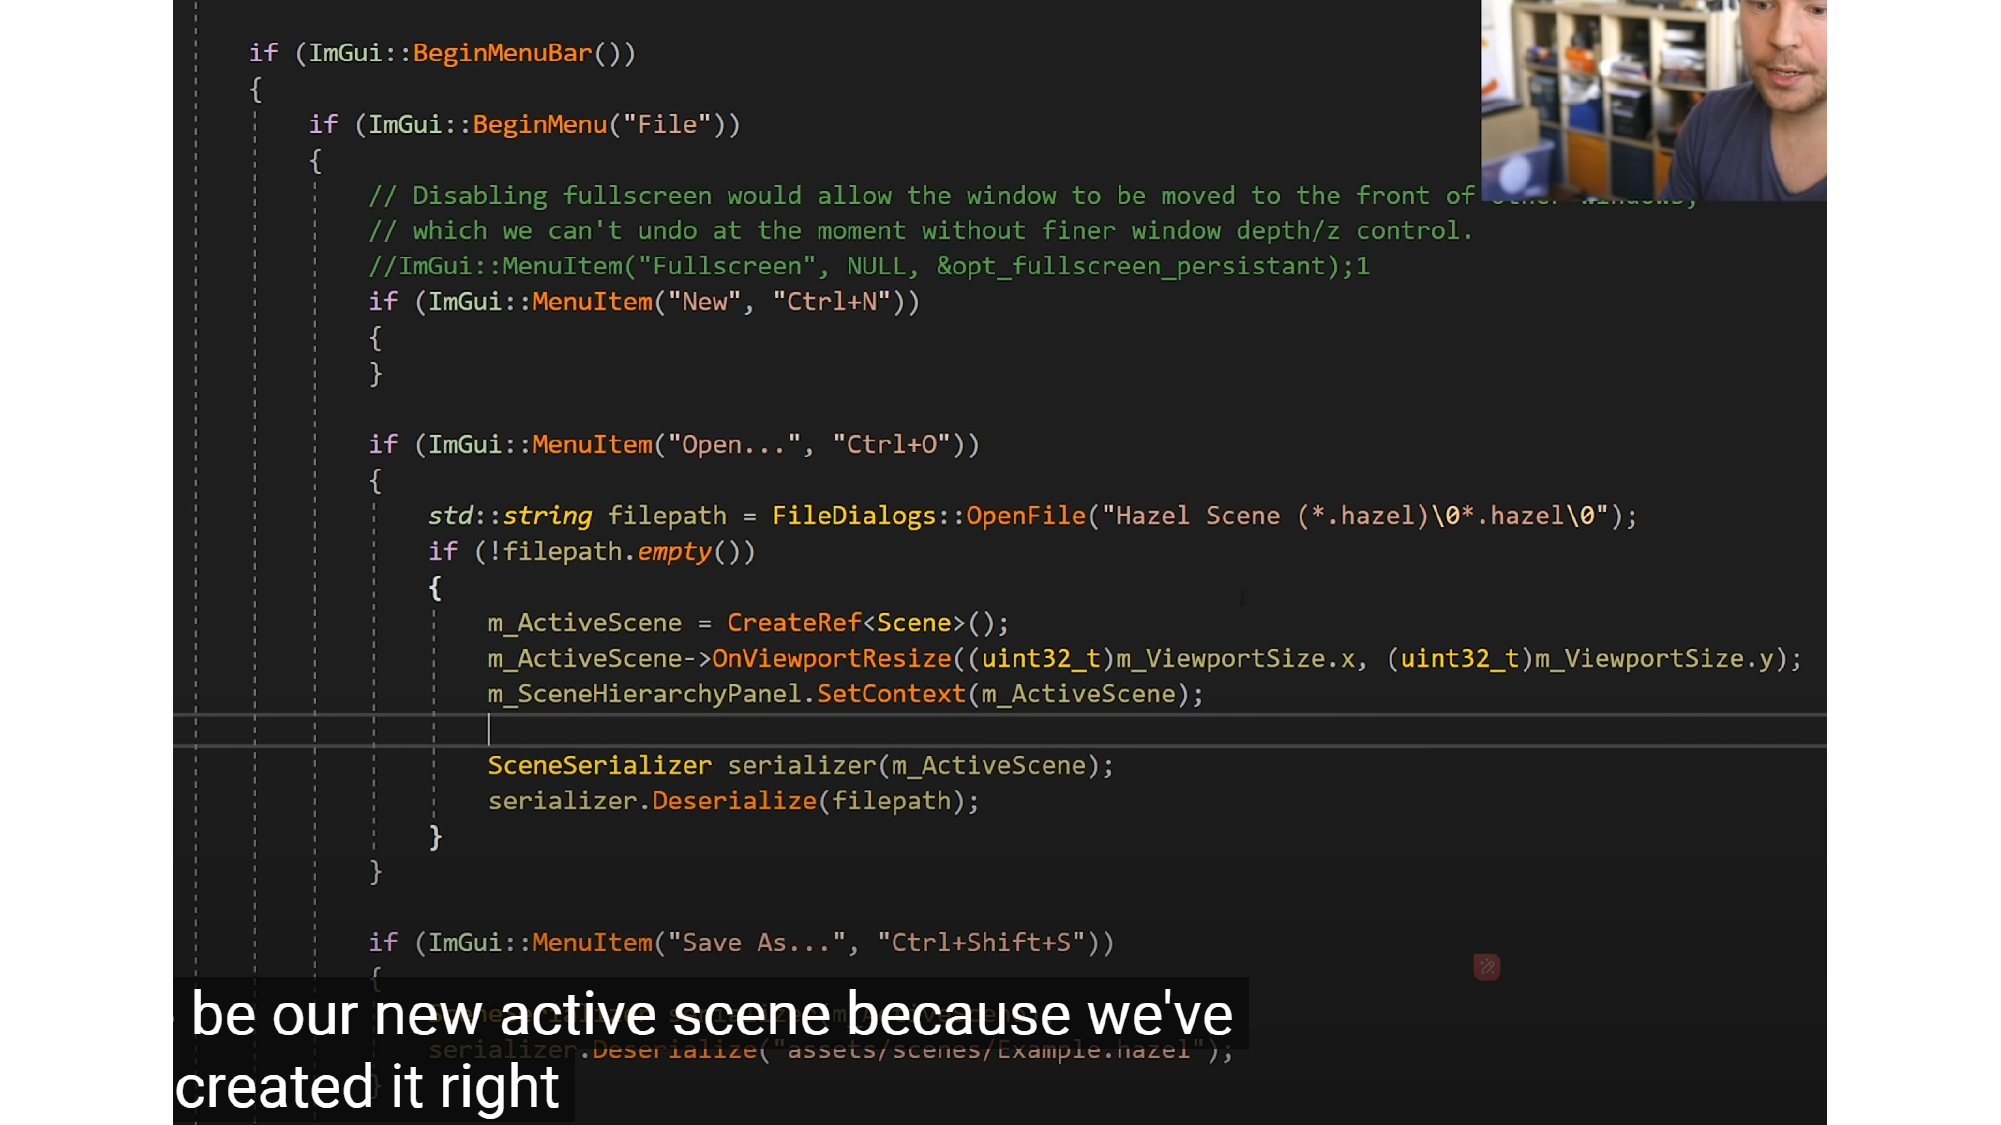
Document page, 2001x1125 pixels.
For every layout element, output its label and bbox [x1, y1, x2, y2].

picture [173, 0, 1827, 1125]
